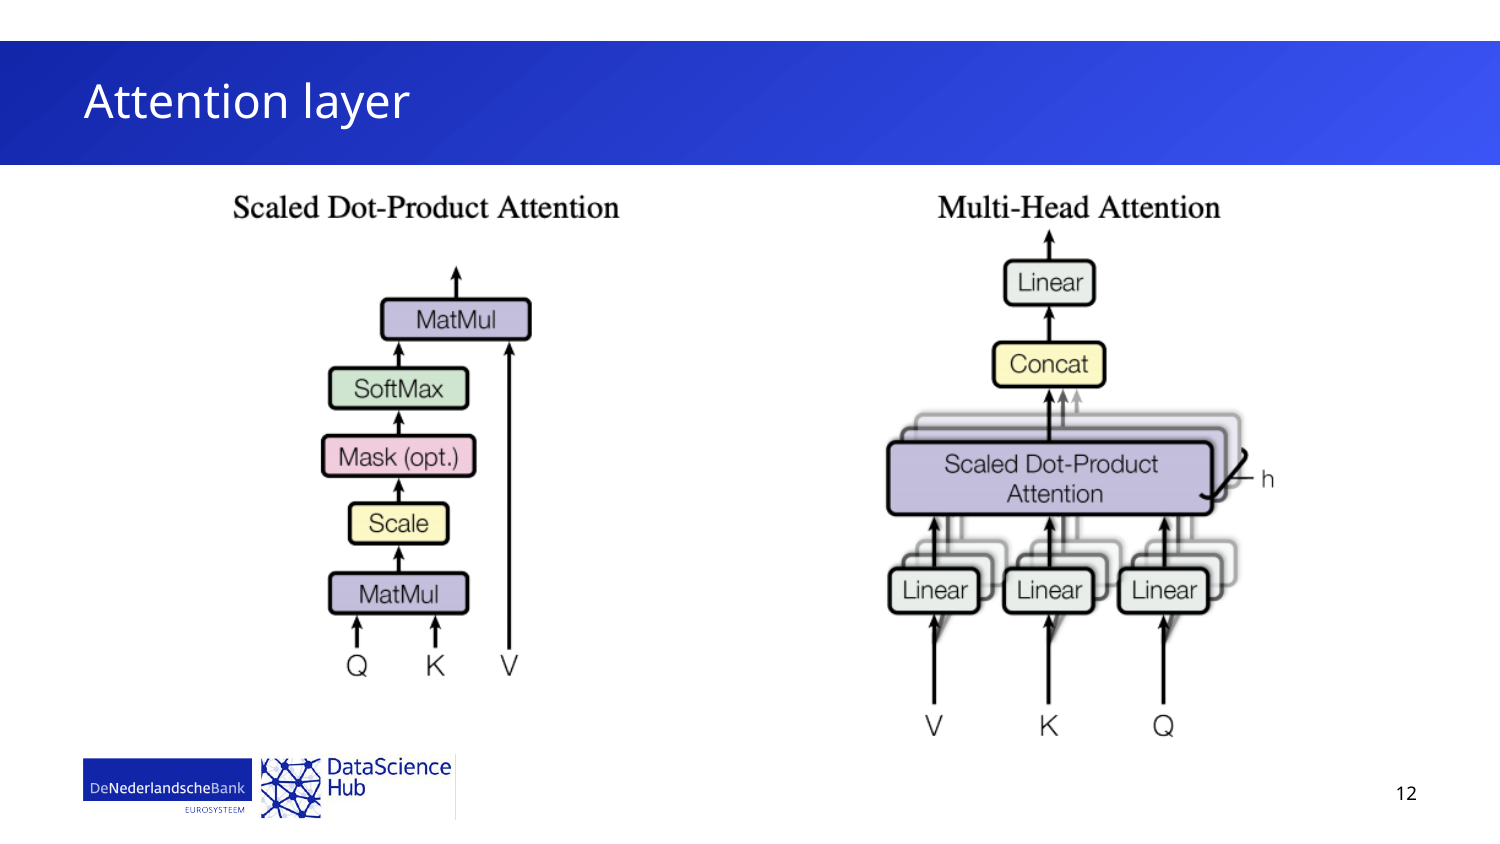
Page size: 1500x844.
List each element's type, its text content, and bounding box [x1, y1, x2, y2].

slide_number 12 [1331, 777, 1417, 811]
picture [0, 177, 1500, 820]
title Attention layer [83, 71, 1417, 132]
